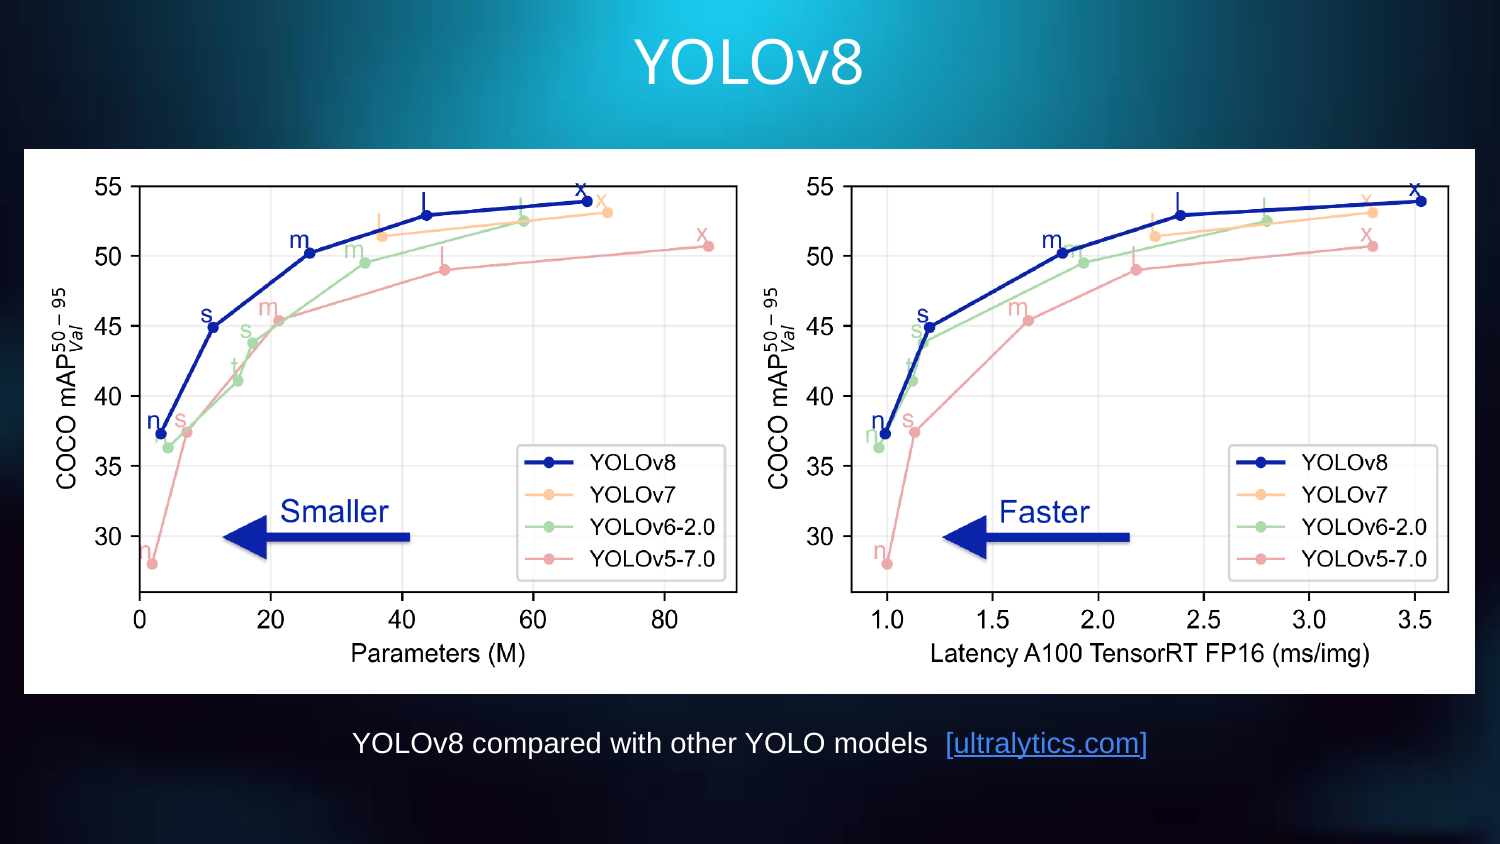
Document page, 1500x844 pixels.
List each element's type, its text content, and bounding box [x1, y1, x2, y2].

text_box YOLOv8 compared with other YOLO models [ultralytics.com] [274, 709, 1226, 775]
picture [0, 0, 1500, 844]
text_box YOLOv8 [212, 6, 1288, 112]
